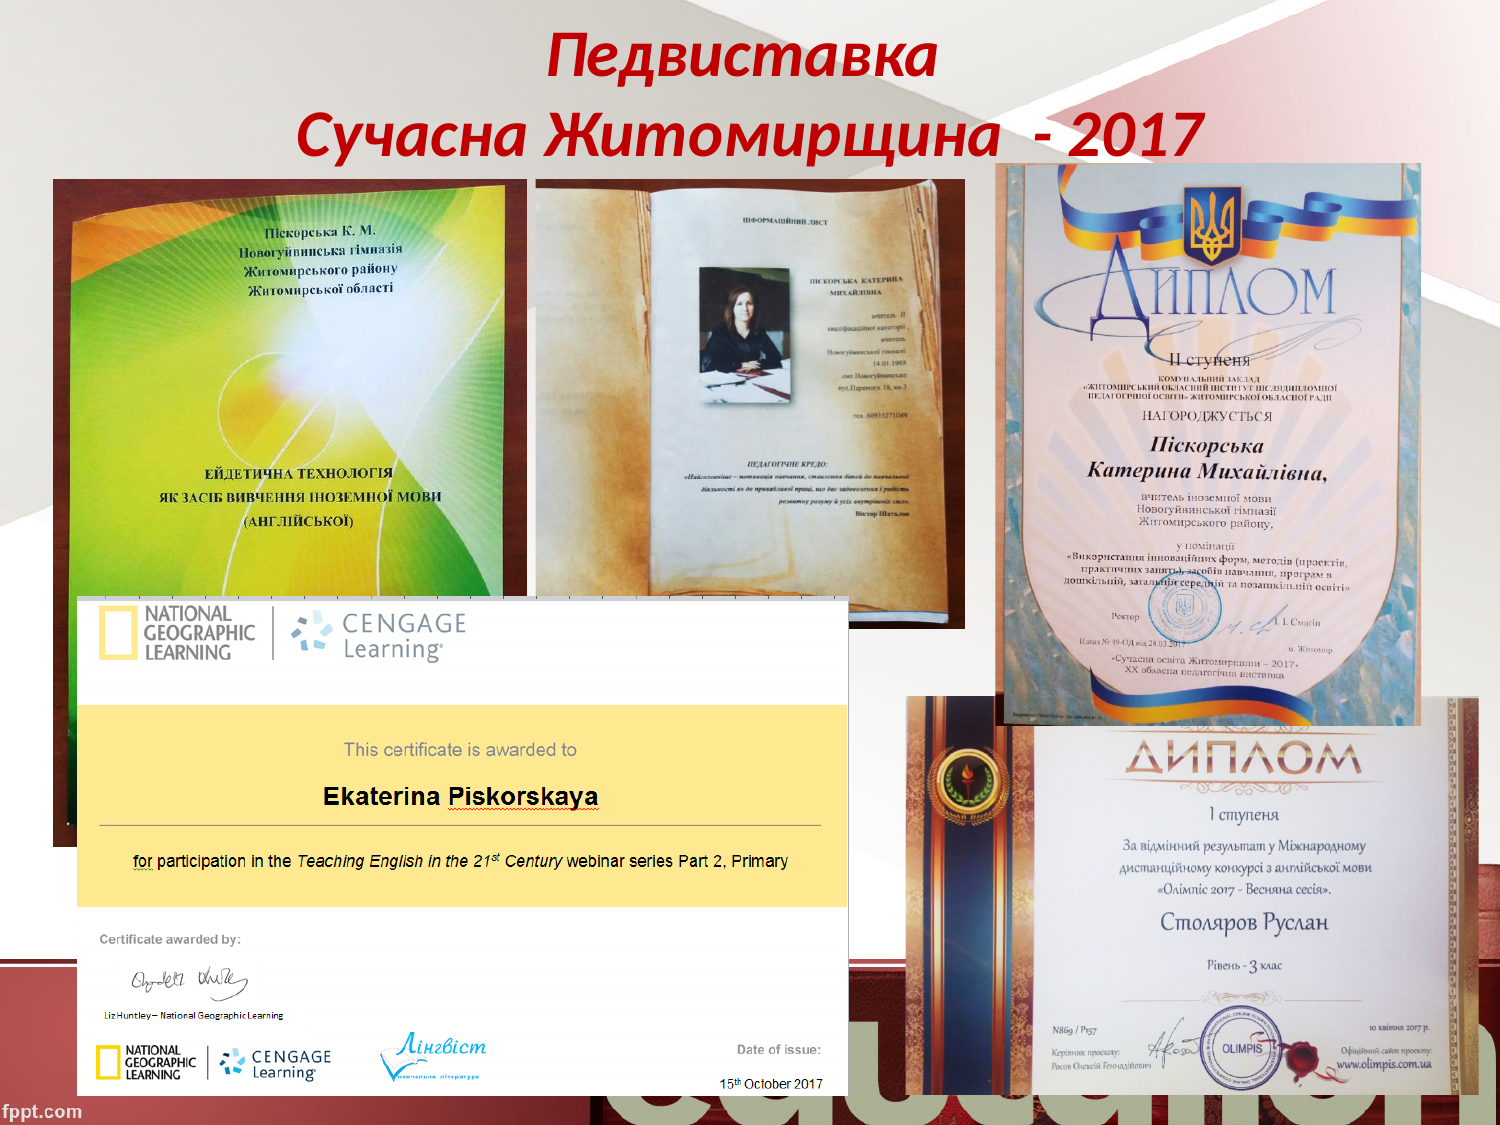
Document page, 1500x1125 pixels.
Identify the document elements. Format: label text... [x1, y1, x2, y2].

picture [0, 0, 1500, 1125]
text_box Педвиставка Сучасна Житомирщина - 2017 [281, 2, 1219, 178]
